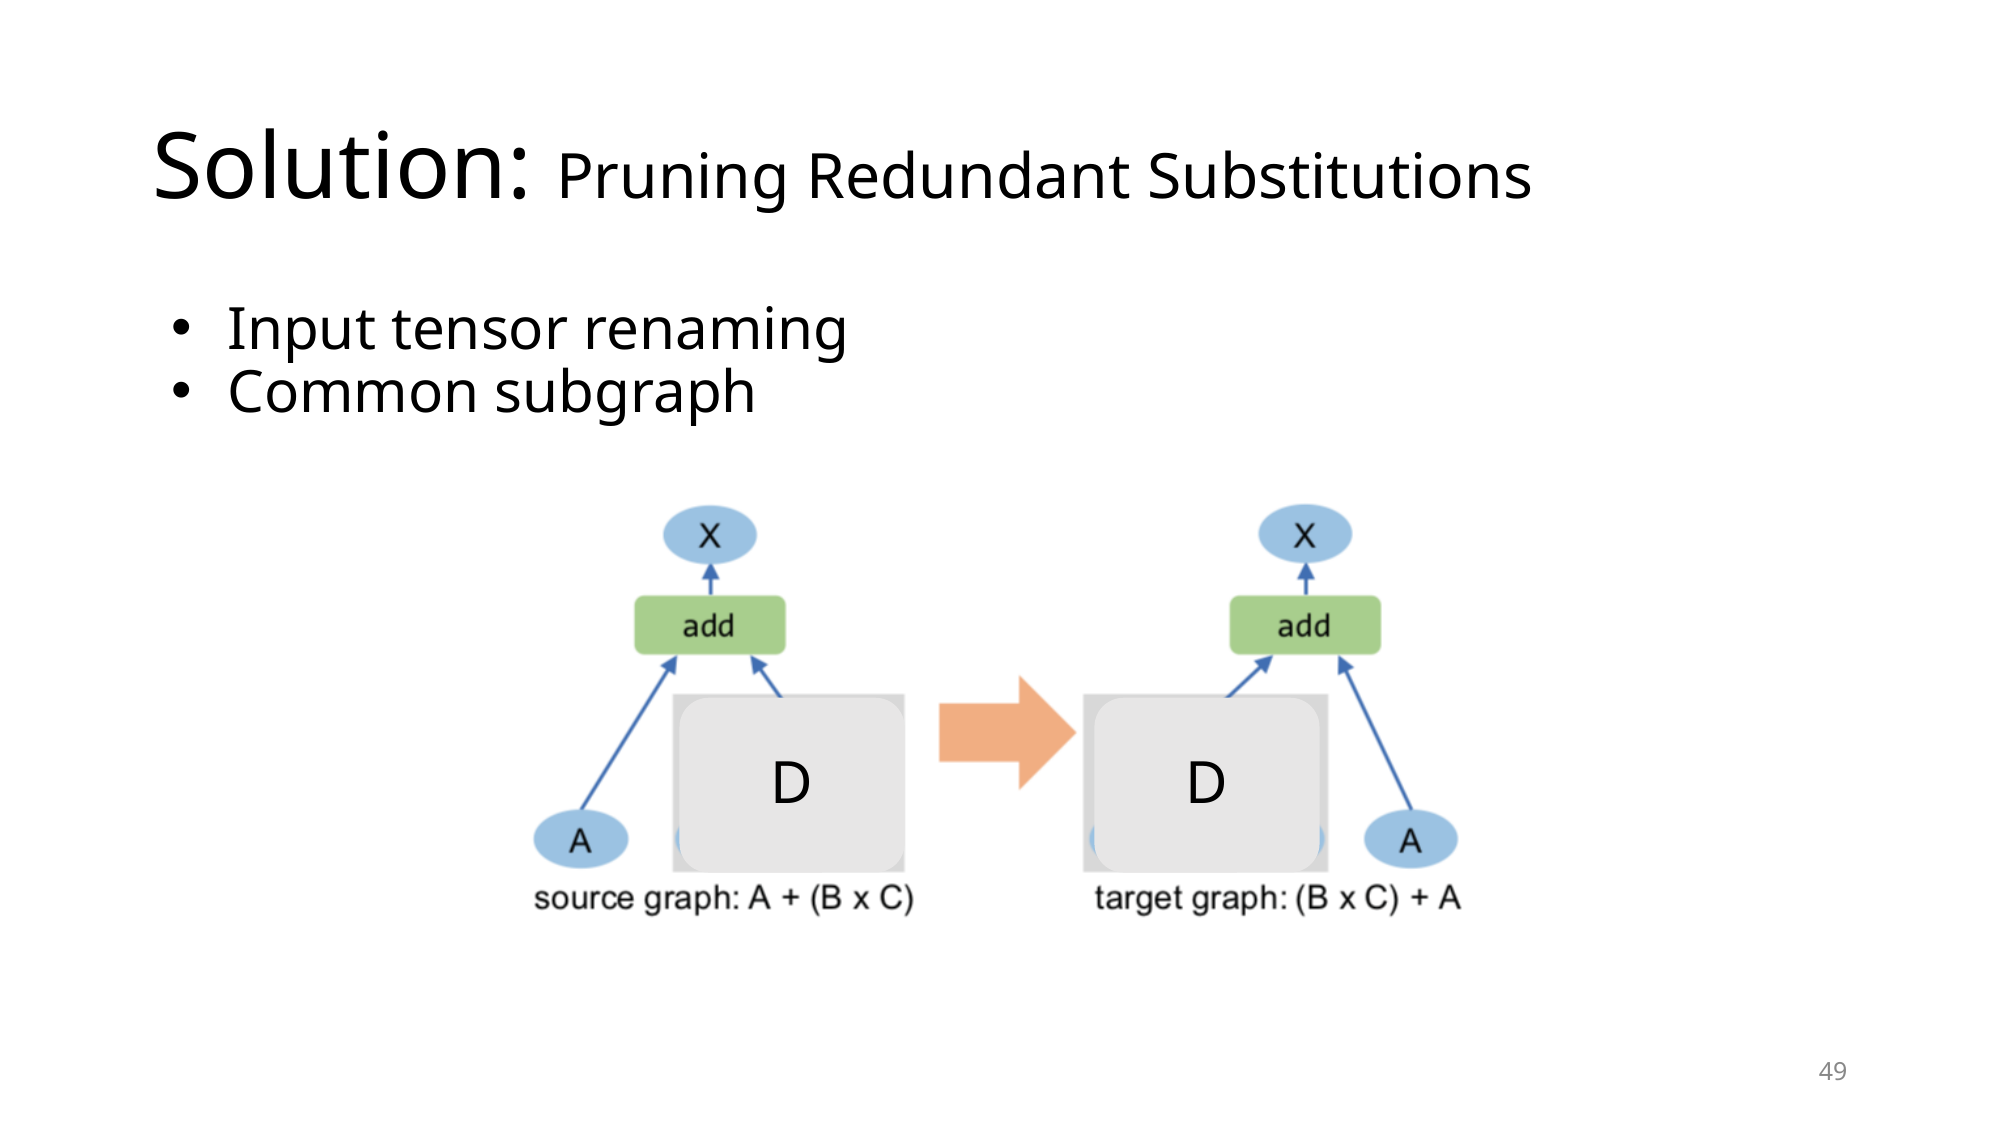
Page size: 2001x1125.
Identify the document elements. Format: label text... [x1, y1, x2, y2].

slide_number ‹#› [1412, 1042, 1863, 1103]
title Solution: Pruning Redundant Substitutions [137, 59, 1863, 278]
list Input tensor renaming Common subgraph [137, 291, 1520, 782]
picture [511, 488, 1489, 941]
